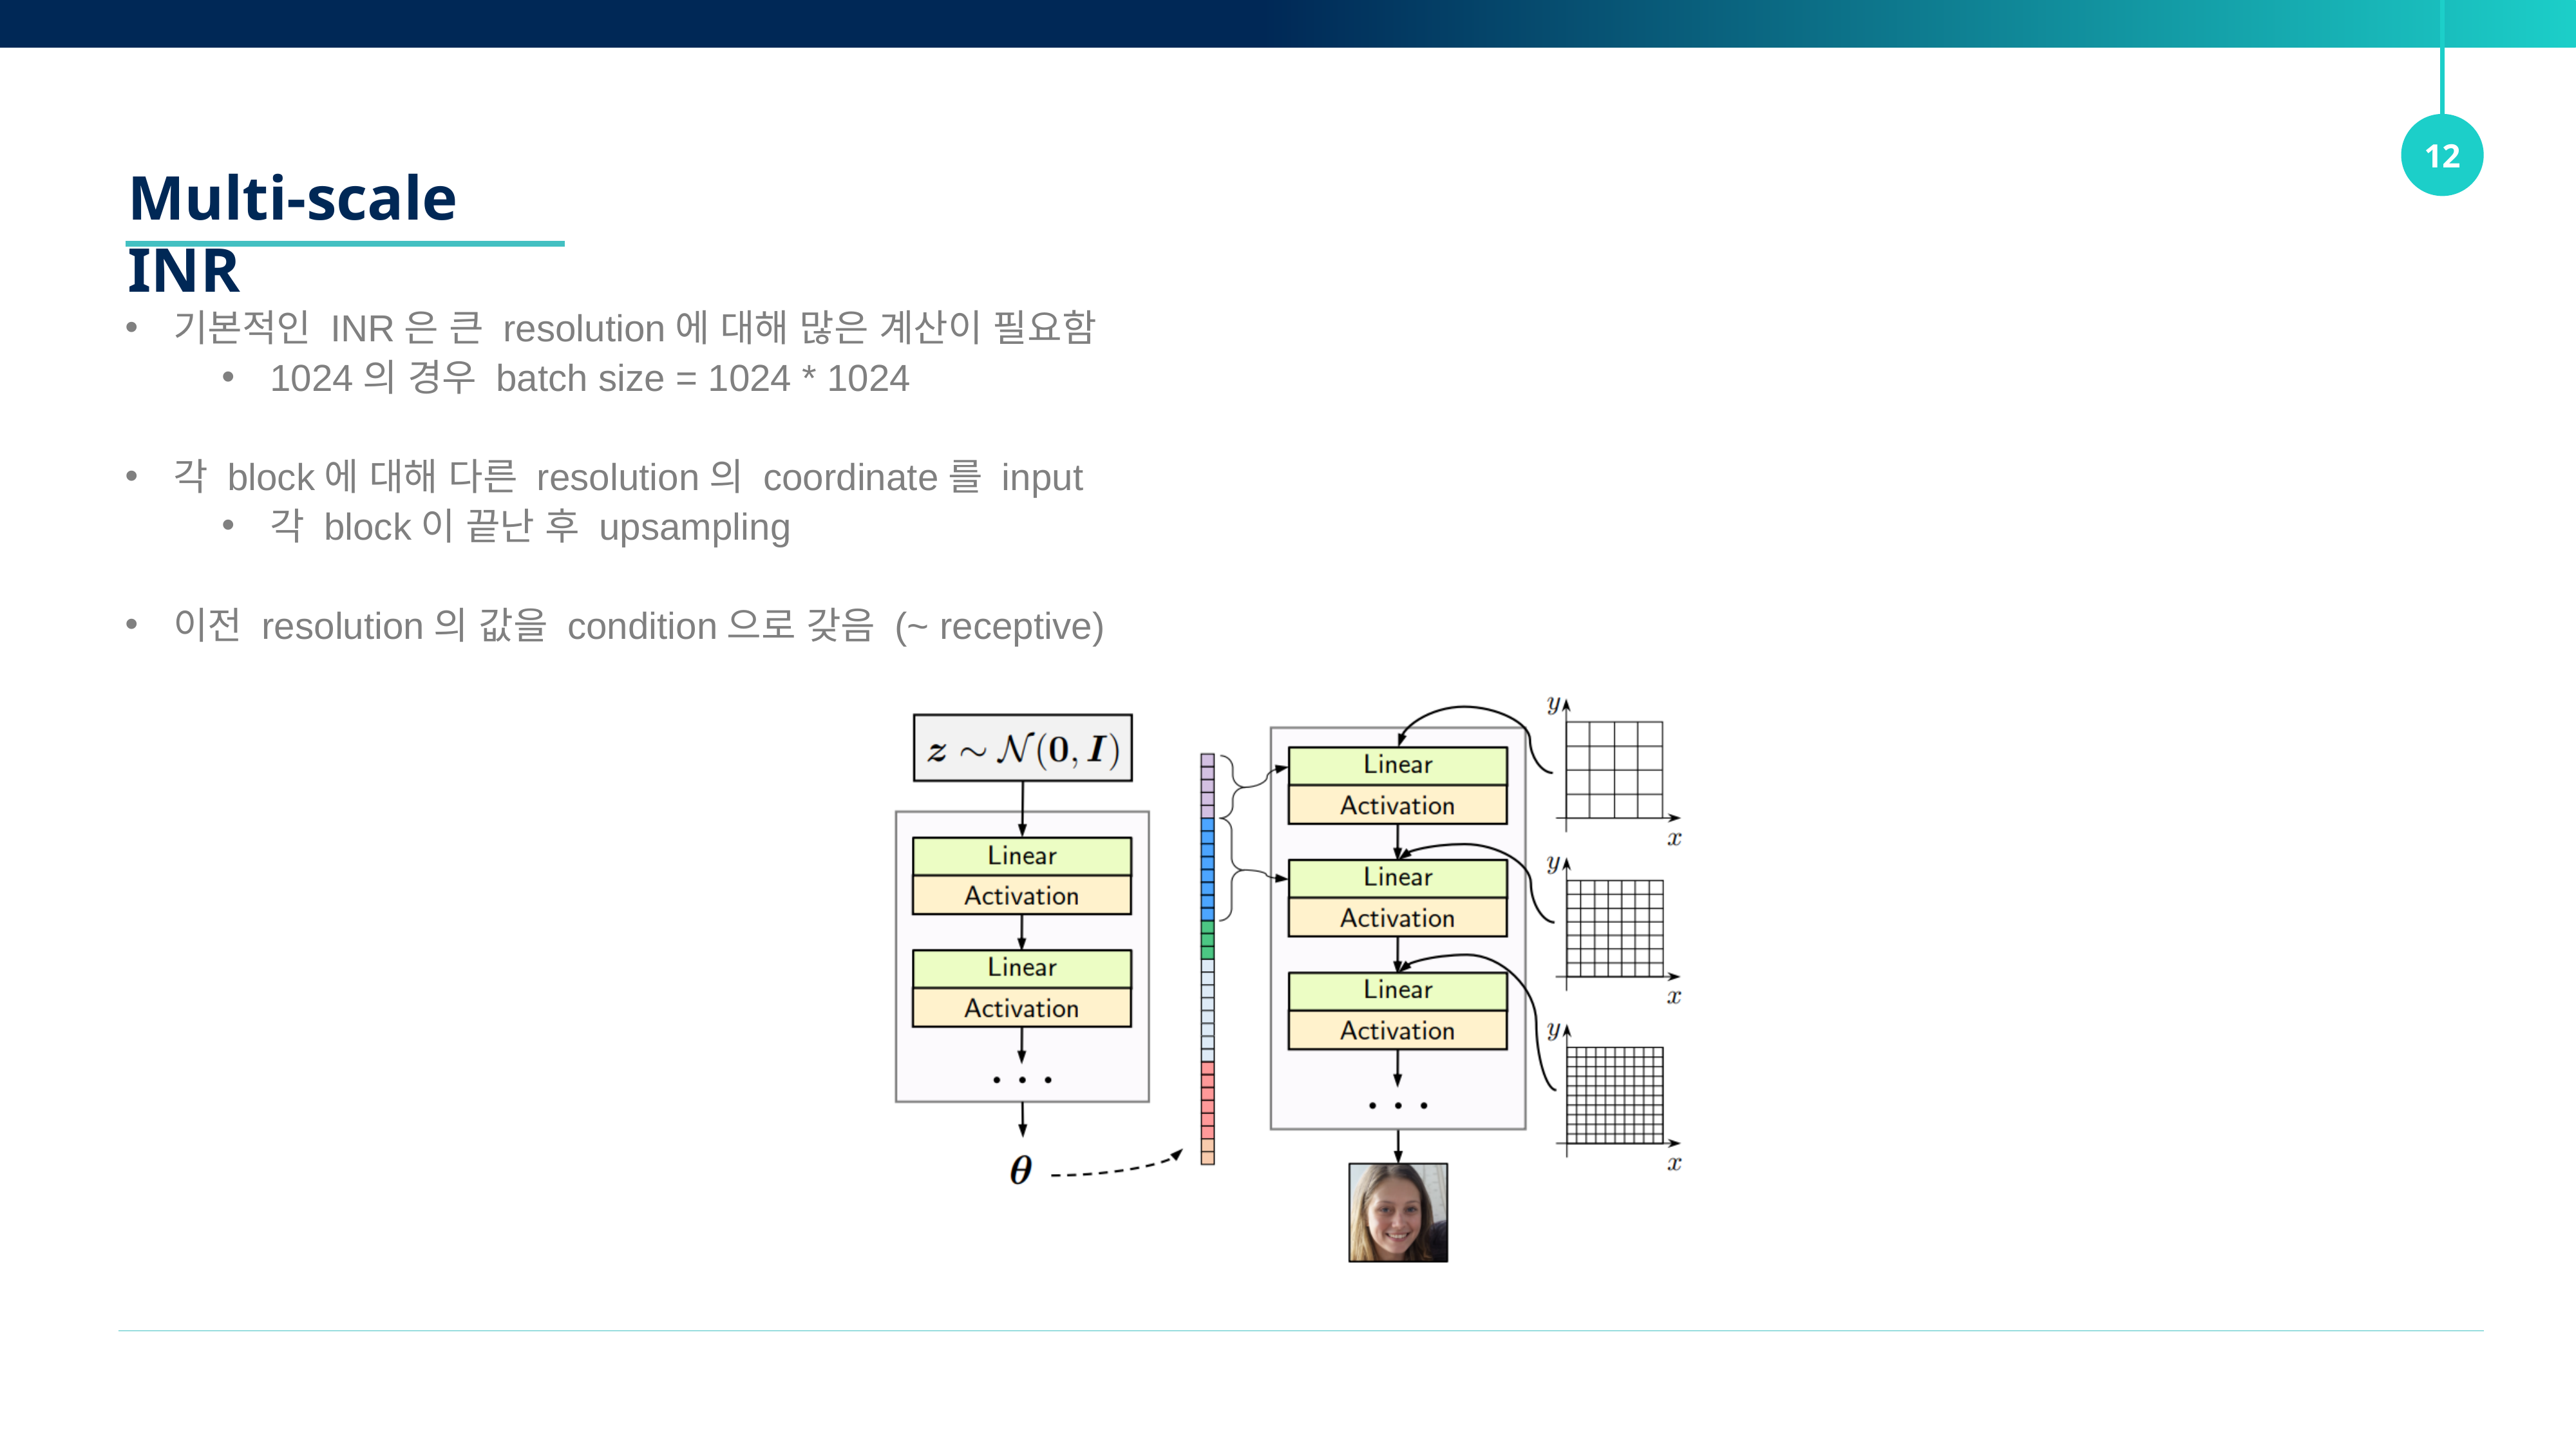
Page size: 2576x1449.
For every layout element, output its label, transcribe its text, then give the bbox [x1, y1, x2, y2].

text_box Multi-scale INR [118, 196, 558, 294]
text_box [0, 0, 2576, 196]
text_box 기본적인 INR은 큰 resolution에 대해 많은 계산이 필요함 1024의 경우 batch size = 1024 * 1024 각 block에 대해 다른 resolution의 coordinate를 input 각 block이 끝난 후 upsampling 이전 resolution의 값을 condition으로 갖음 (~ receptive) [106, 294, 2443, 701]
picture [872, 681, 1703, 1283]
